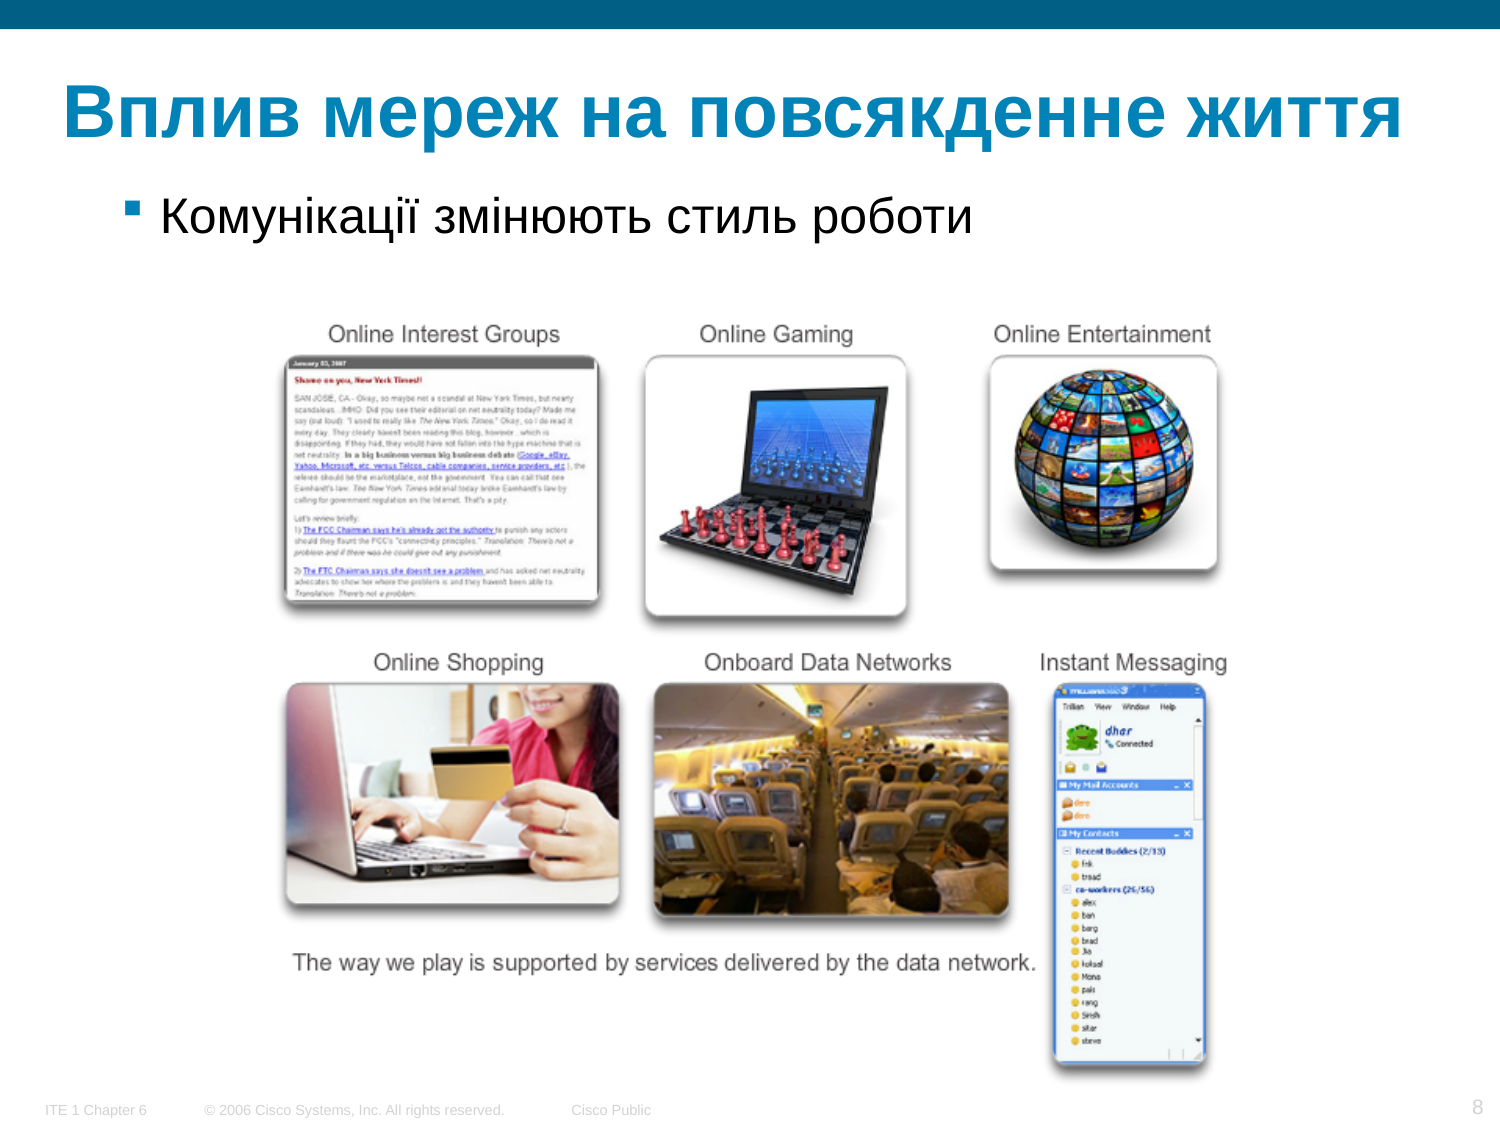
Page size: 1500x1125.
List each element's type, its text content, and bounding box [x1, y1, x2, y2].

title Вплив мереж на повсякденне життя [48, 66, 1473, 161]
picture [225, 293, 1275, 1089]
list Комунікації змінюють стиль роботи [107, 180, 1411, 1062]
